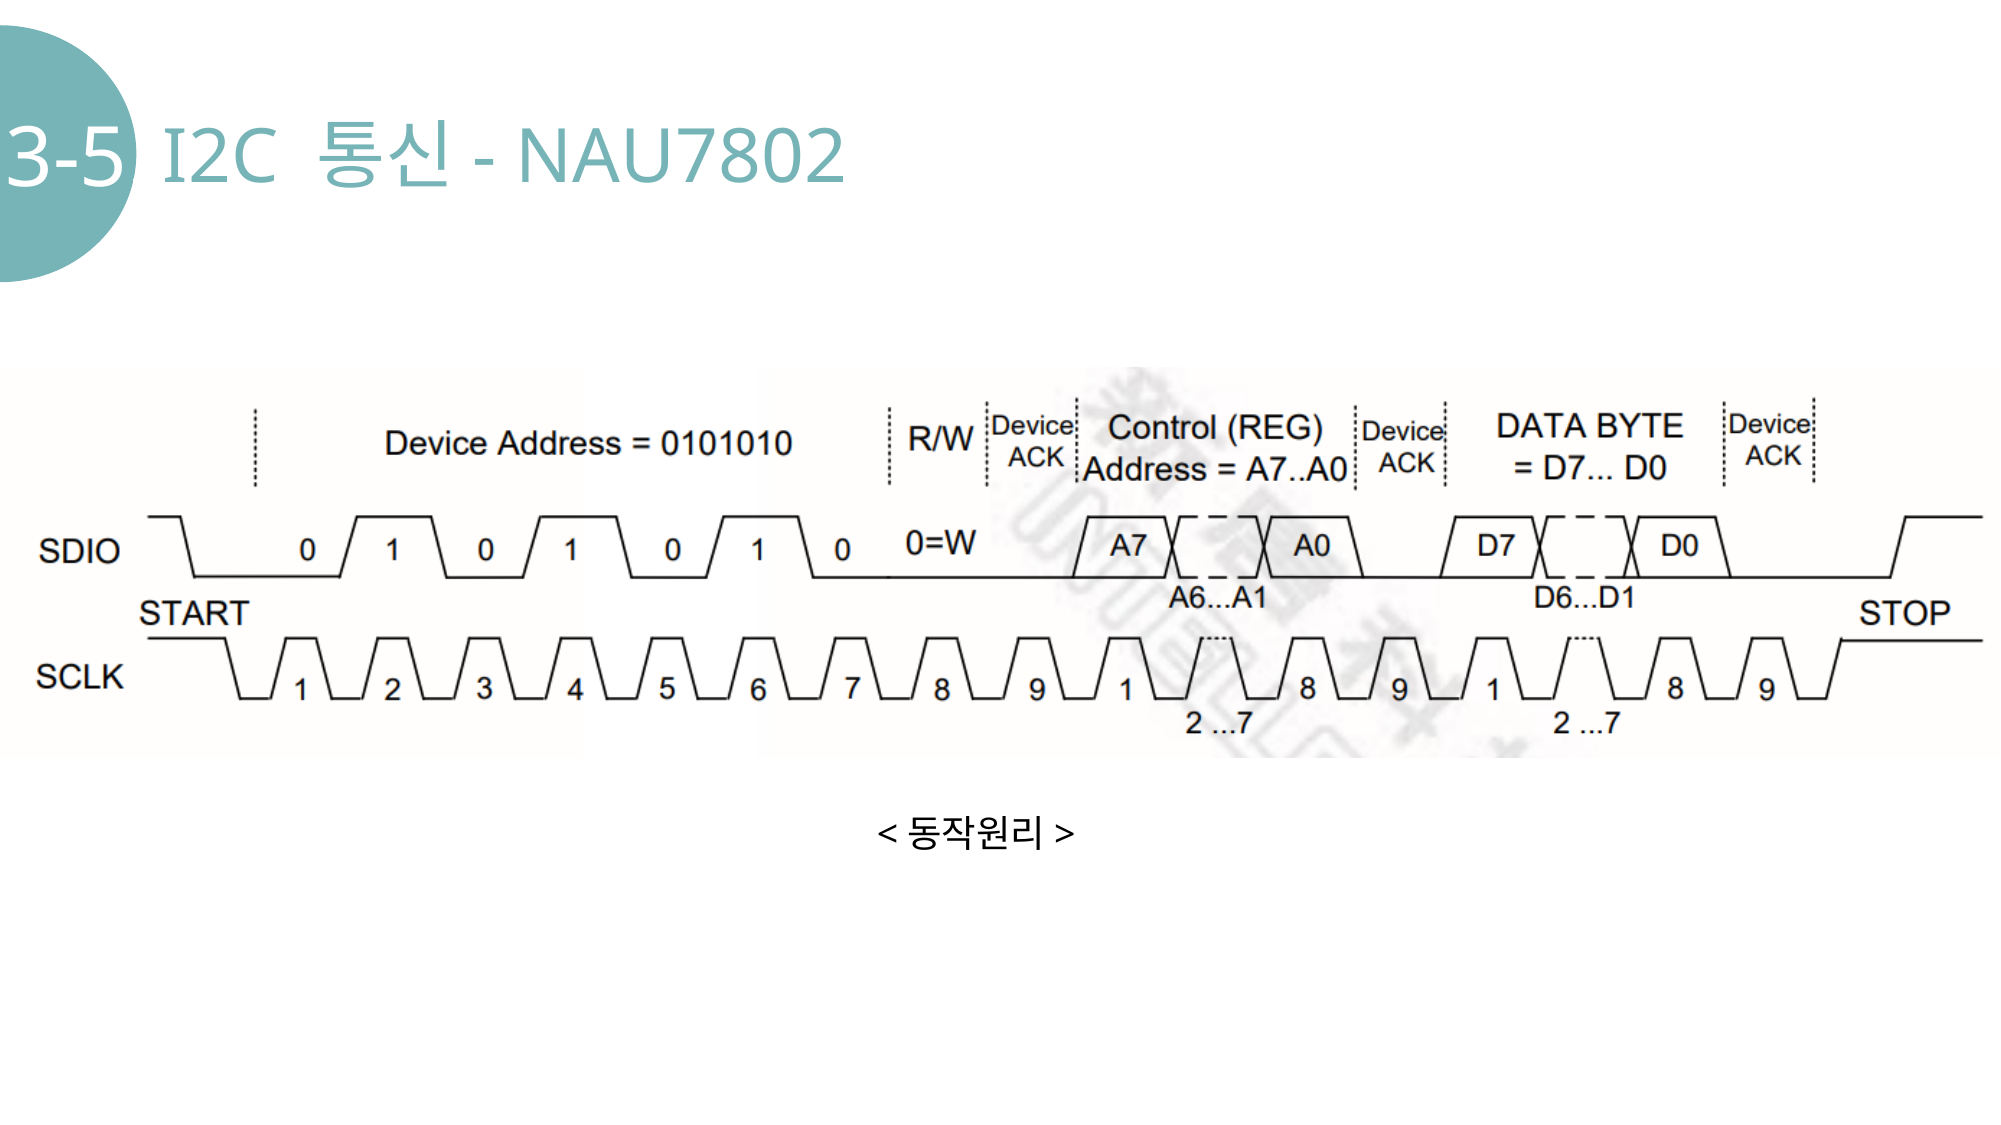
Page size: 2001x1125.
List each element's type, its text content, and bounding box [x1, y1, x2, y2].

text_box 3-5. [0, 95, 165, 211]
text_box I2C 통신- NAU7802 [148, 100, 902, 206]
picture [0, 367, 2000, 758]
text_box <동작원리> [862, 803, 1645, 863]
